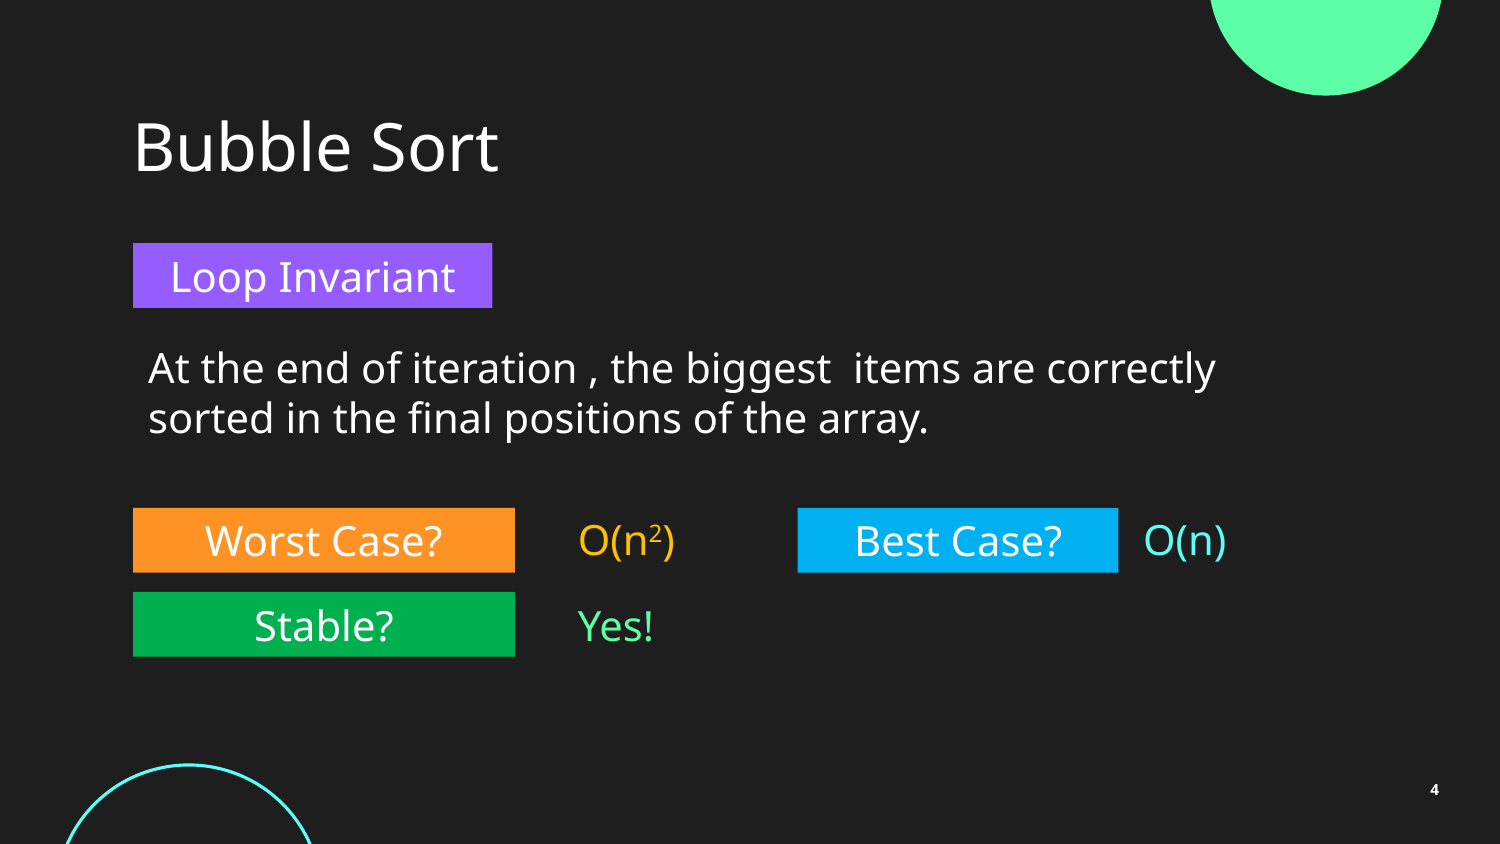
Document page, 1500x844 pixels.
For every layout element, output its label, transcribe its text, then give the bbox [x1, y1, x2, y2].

text_box Loop Invariant [133, 243, 493, 308]
slide_number 4 [1389, 764, 1480, 816]
title Bubble Sort [117, 106, 1383, 183]
text_box O(n) [1128, 498, 1315, 583]
text_box Yes! [562, 585, 750, 670]
text_box Best Case? [797, 507, 1119, 573]
text_box Stable? [133, 591, 515, 657]
text_box O(n2) [562, 498, 750, 583]
text_box Worst Case? [133, 507, 515, 573]
